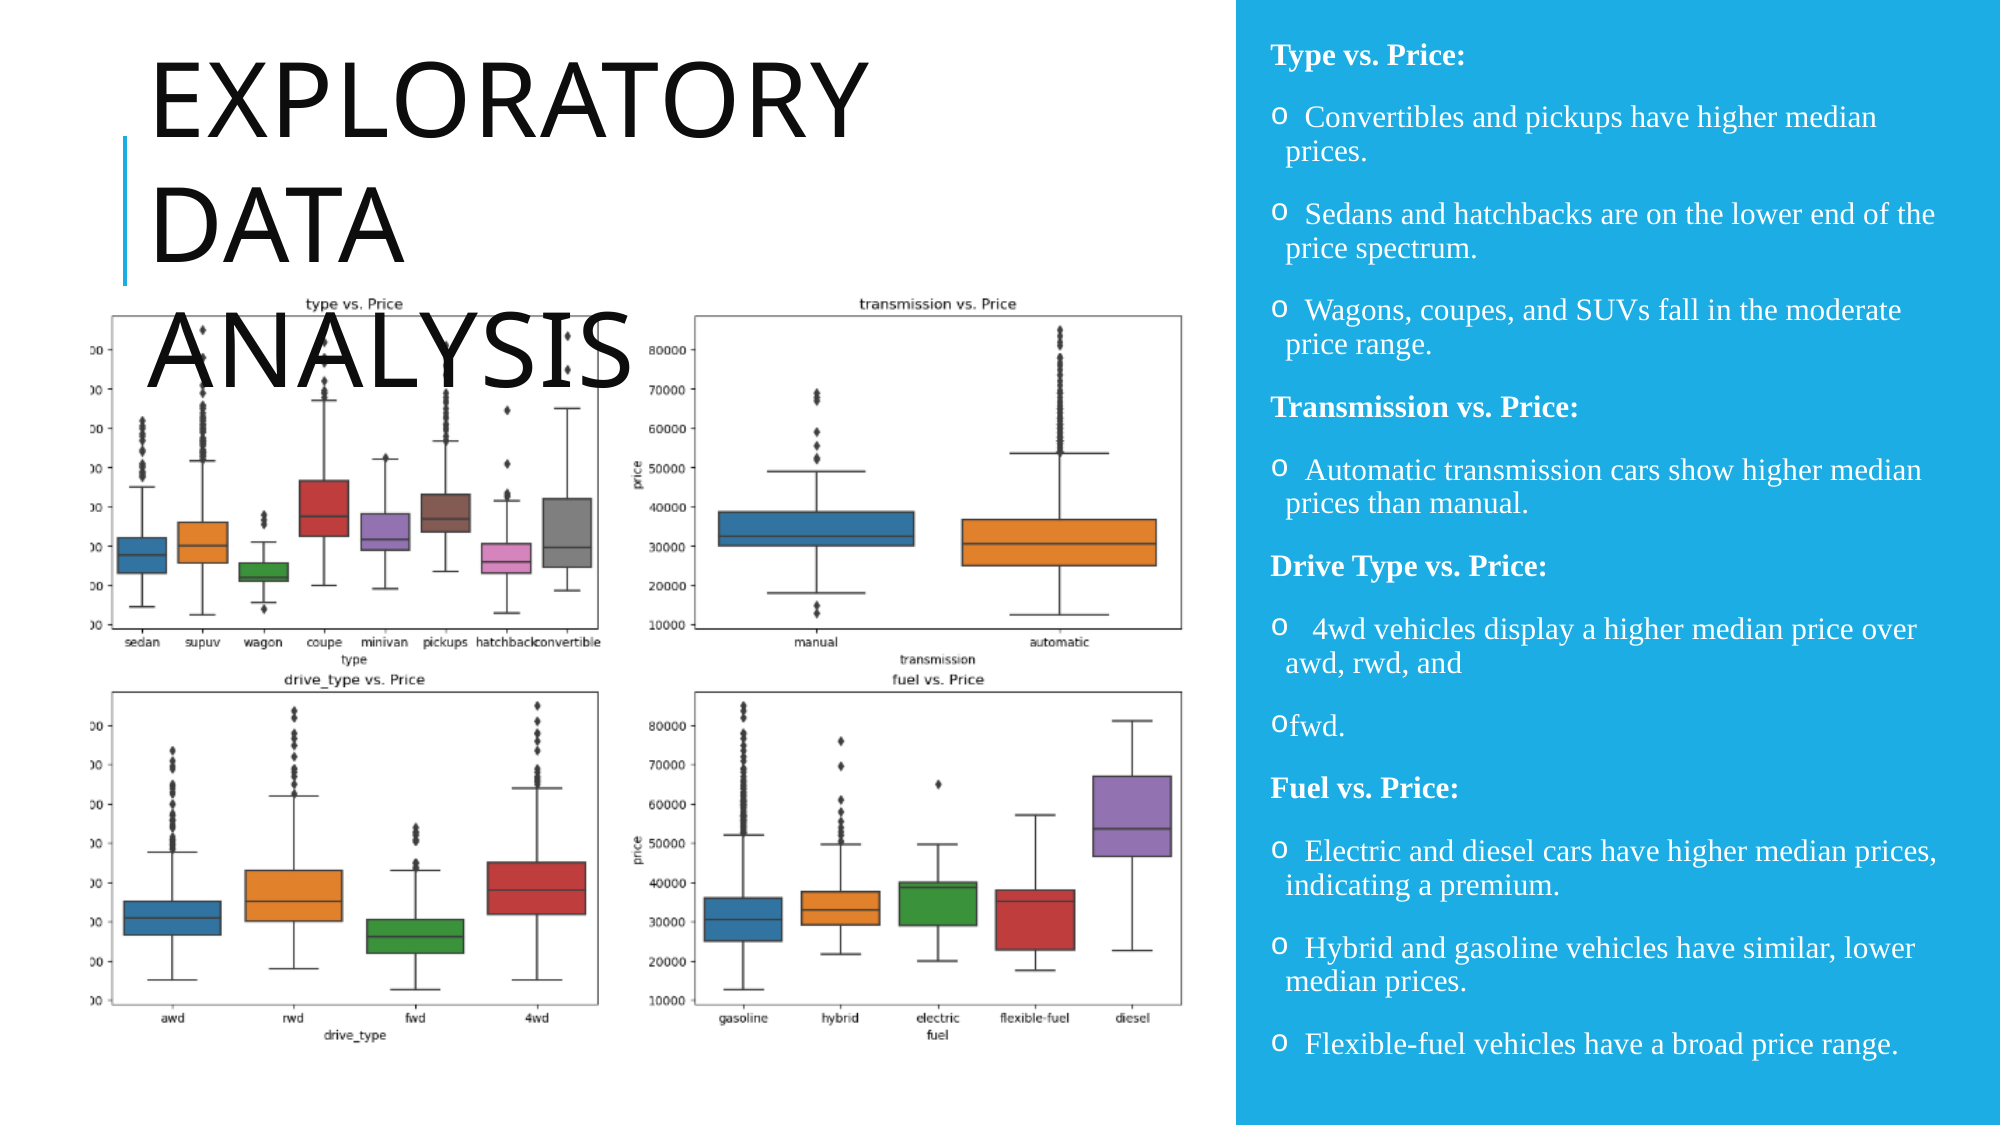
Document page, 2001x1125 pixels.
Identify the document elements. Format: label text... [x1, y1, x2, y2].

text_box [1235, 0, 2000, 1125]
text_box Exploratory Data analysis [133, 25, 1133, 288]
list Type vs. Price: Convertibles and pickups have higher median prices. Sedans and hatchbacks are on the lower end of the price spectrum. Wagons, coupes, and SUVs fall in the moderate price range. Transmission vs. Price: Automatic transmission cars show higher median prices than manual. Drive Type vs. Price: 4wd vehicles display a higher median price over awd, rwd, and fwd. Fuel vs. Price: Electric and diesel cars have higher median prices, indicating a premium. Hybrid and gasoline vehicles have similar, lower median prices. Flexible-fuel vehicles have a broad price range. [1262, 87, 1954, 1013]
picture [90, 293, 1185, 1044]
